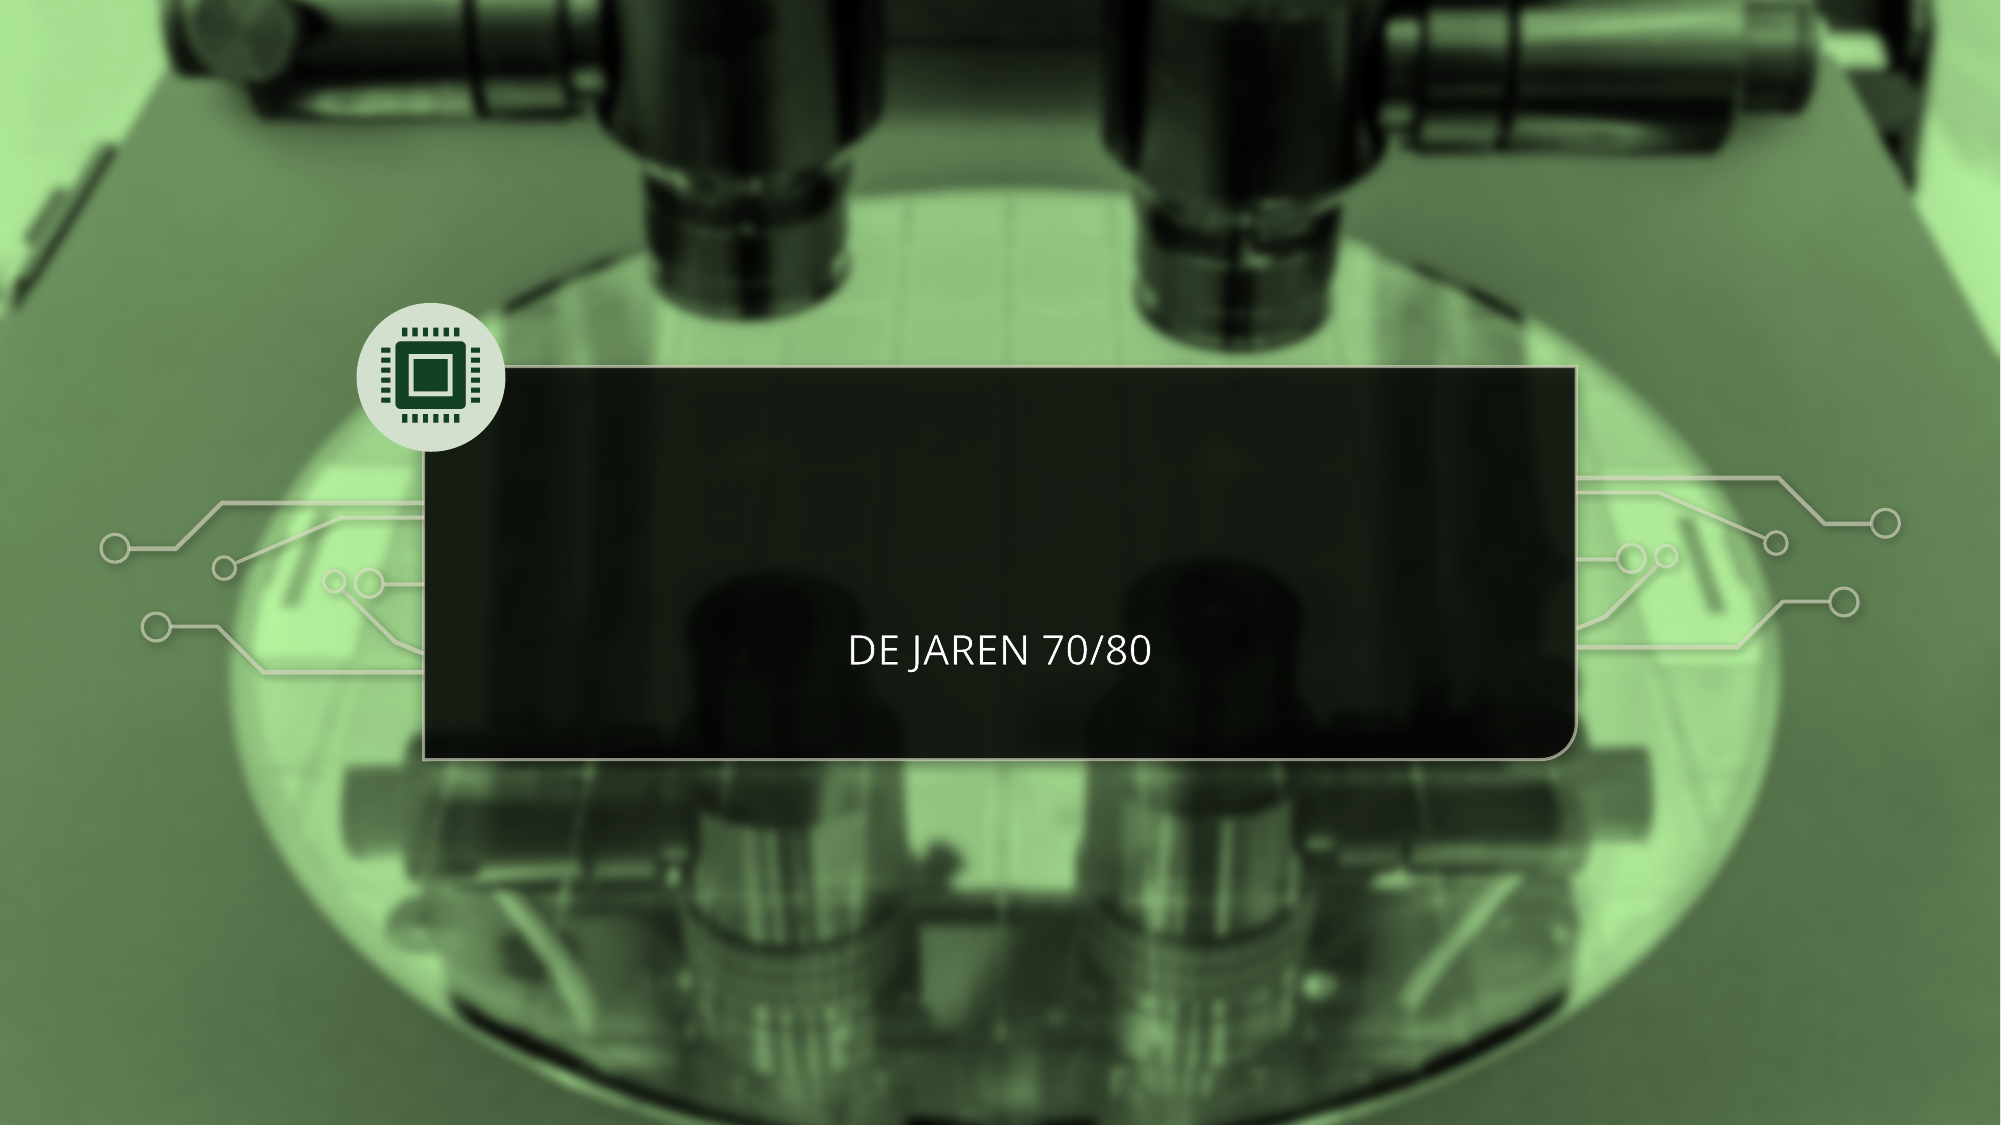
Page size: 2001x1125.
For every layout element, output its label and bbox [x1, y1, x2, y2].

picture [0, 0, 2000, 1125]
text_box [99, 366, 1902, 760]
